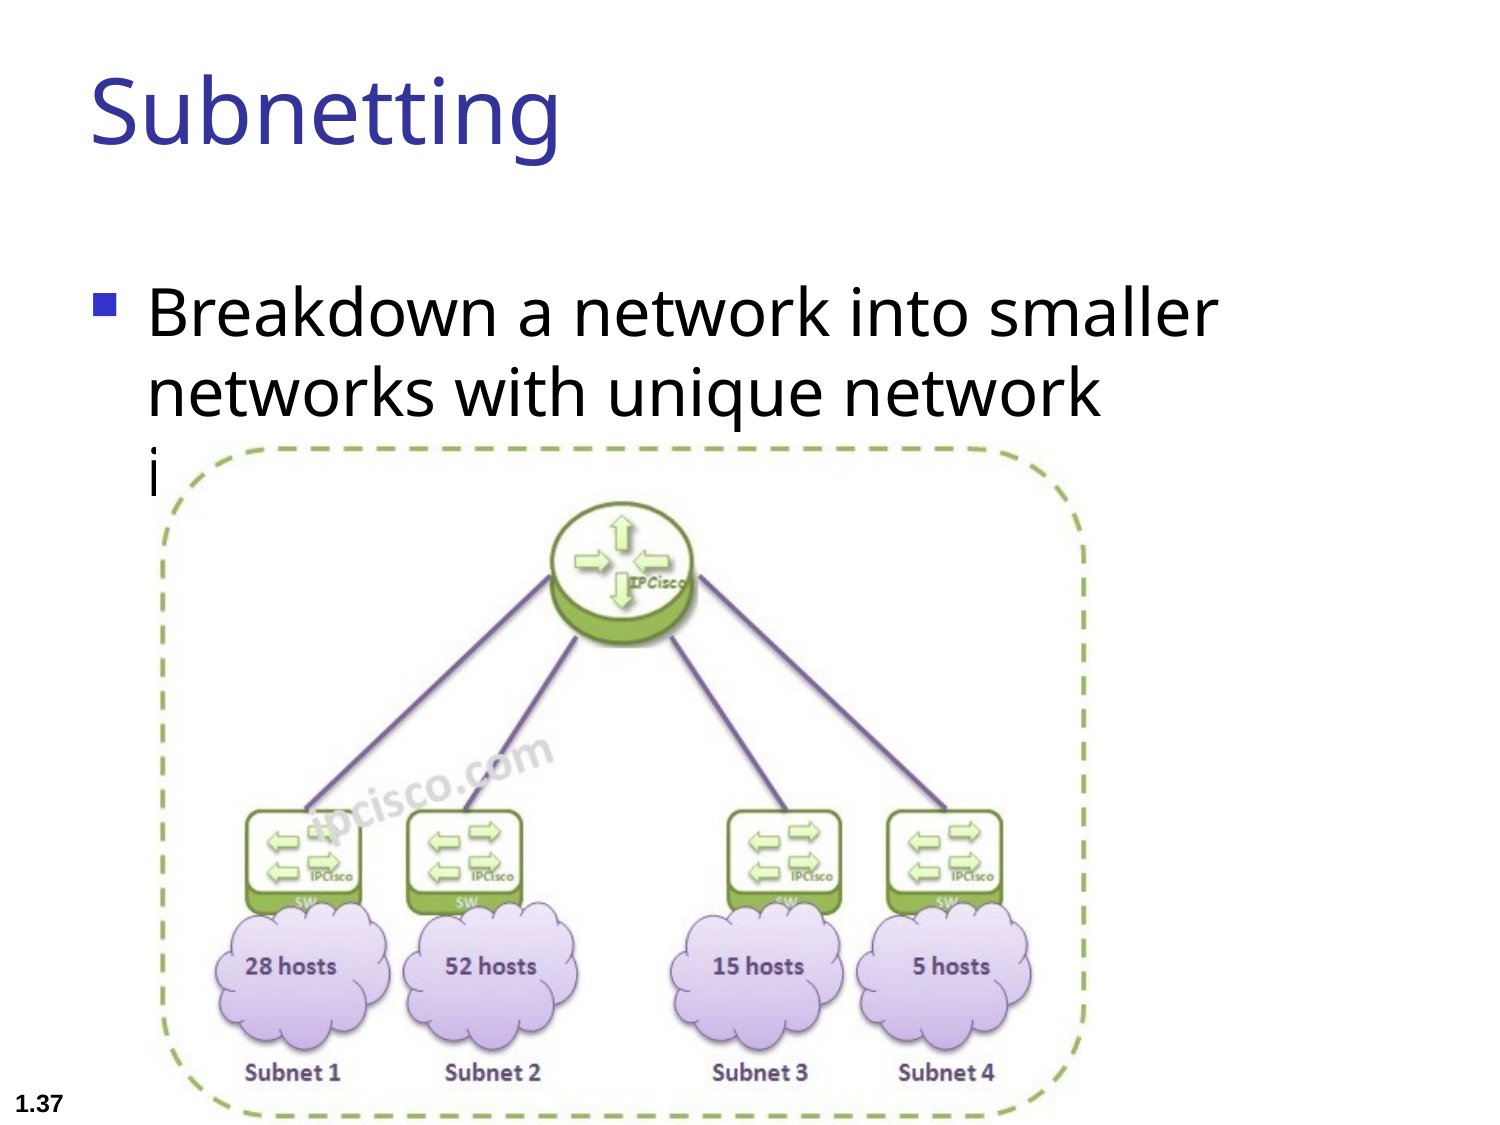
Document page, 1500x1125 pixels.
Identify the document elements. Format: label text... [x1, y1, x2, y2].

title Subnetting [75, 45, 1425, 233]
list Breakdown a network into smaller networks with unique network identifiers. [75, 262, 1425, 1005]
slide_number 1.37 [0, 1049, 150, 1125]
picture [155, 441, 1091, 1125]
